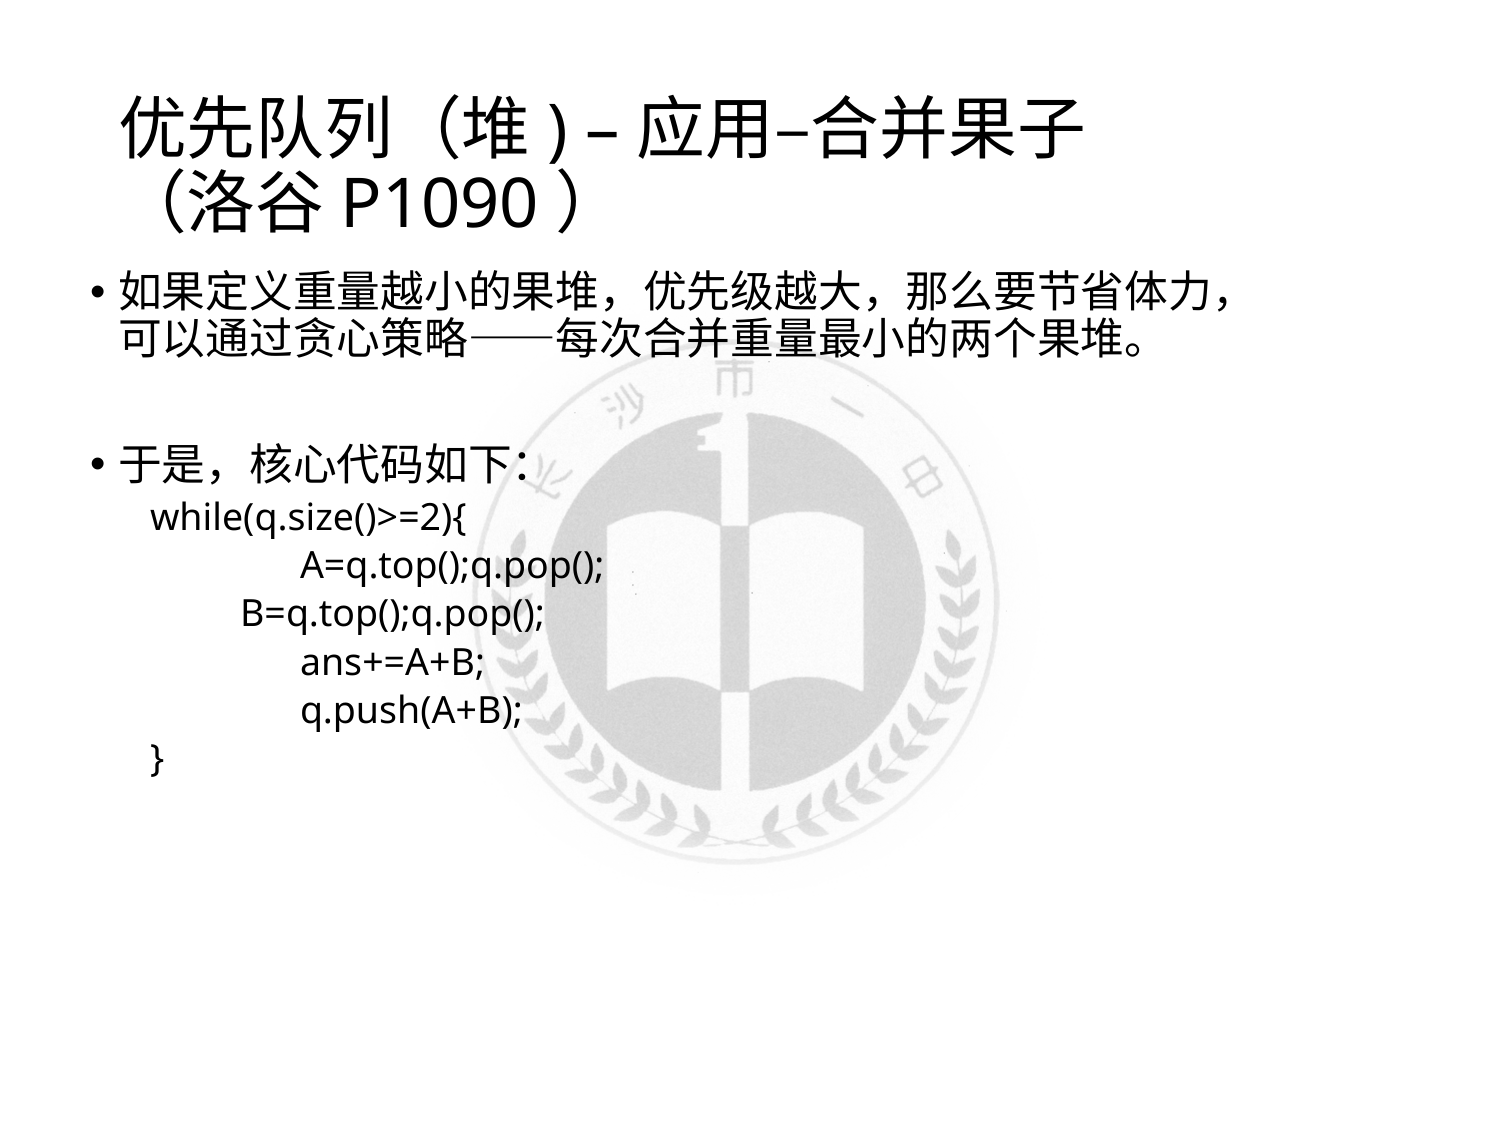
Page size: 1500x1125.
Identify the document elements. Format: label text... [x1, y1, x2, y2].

title 优先队列（堆) –应用–合并果子 （洛谷P1090） [103, 59, 1397, 278]
list 如果定义重量越小的果堆，优先级越大，那么要节省体力，可以通过贪心策略——每次合并重量最小的两个果堆。 于是，核心代码如下： while(q.size()>=2){ A=q.top();q.pop(); B=q.top();q.pop(); ans+=A+B; q.push(A+B); } [75, 262, 1300, 1062]
